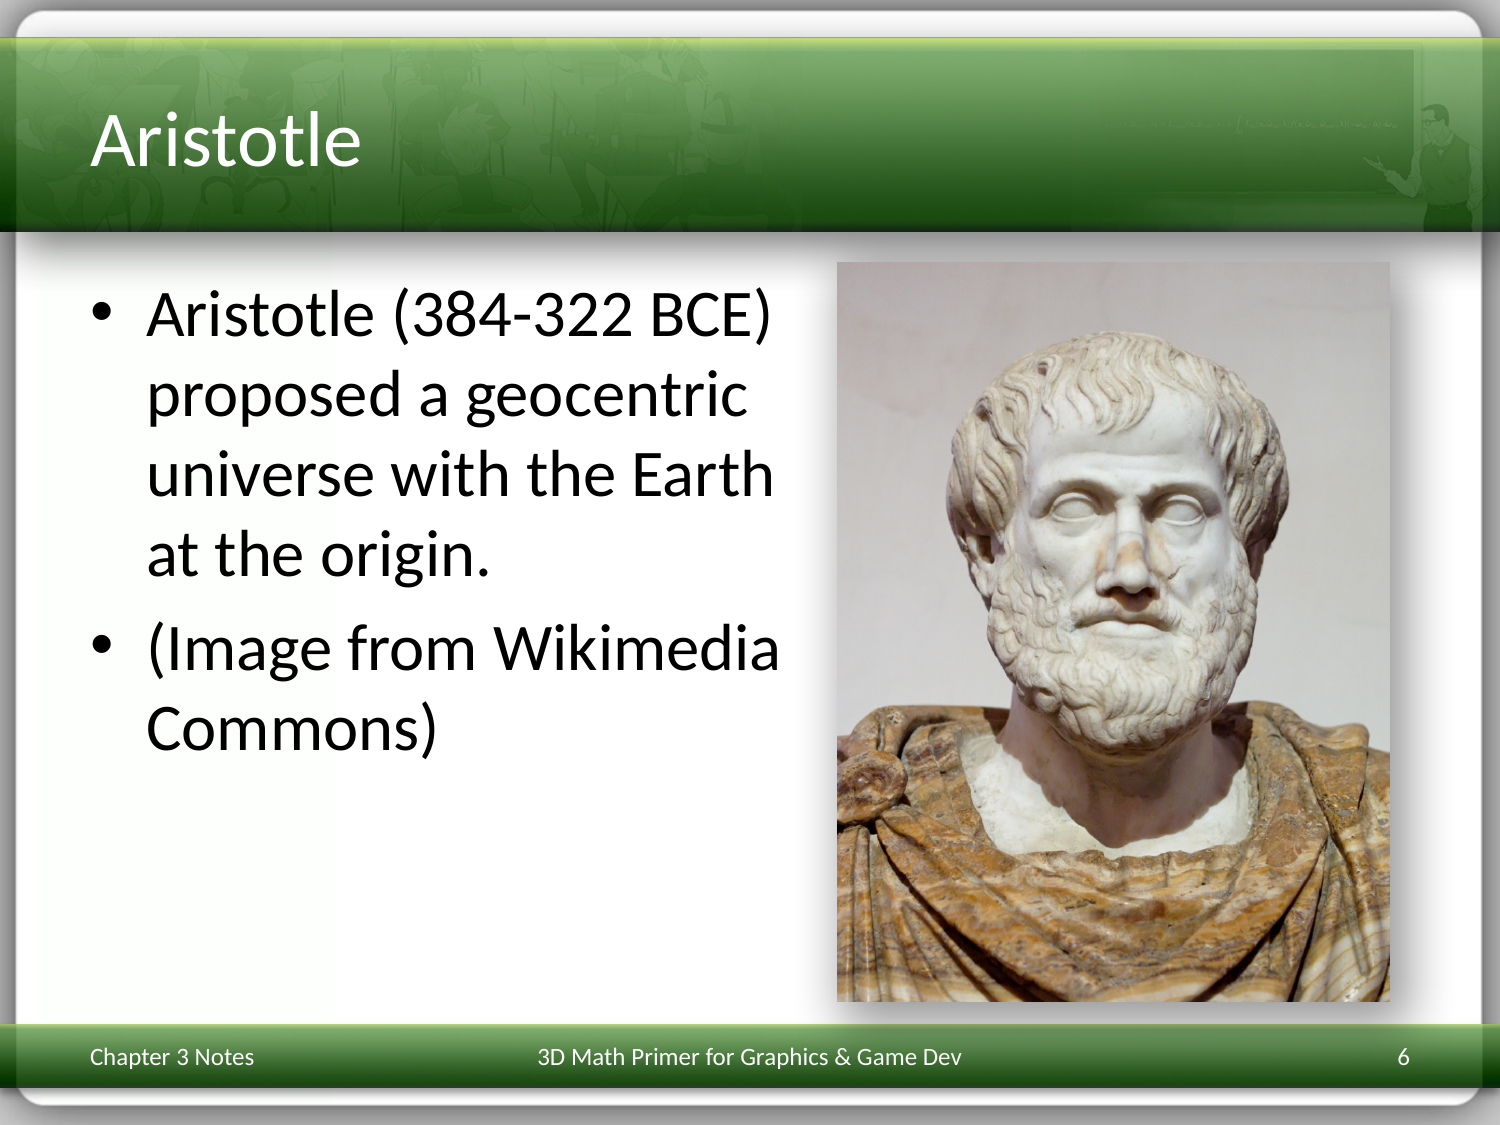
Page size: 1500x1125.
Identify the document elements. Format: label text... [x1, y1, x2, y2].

slide_number 6 [1074, 1040, 1425, 1085]
list Aristotle (384-322 BCE) proposed a geocentric universe with the Earth at the origin. (Image from Wikimedia Commons) [75, 262, 818, 1005]
footer 3D Math Primer for Graphics & Game Dev [512, 1025, 988, 1085]
title Aristotle [75, 37, 1188, 233]
picture [0, 0, 1500, 1125]
slide_number Chapter 3 Notes [75, 1025, 425, 1085]
